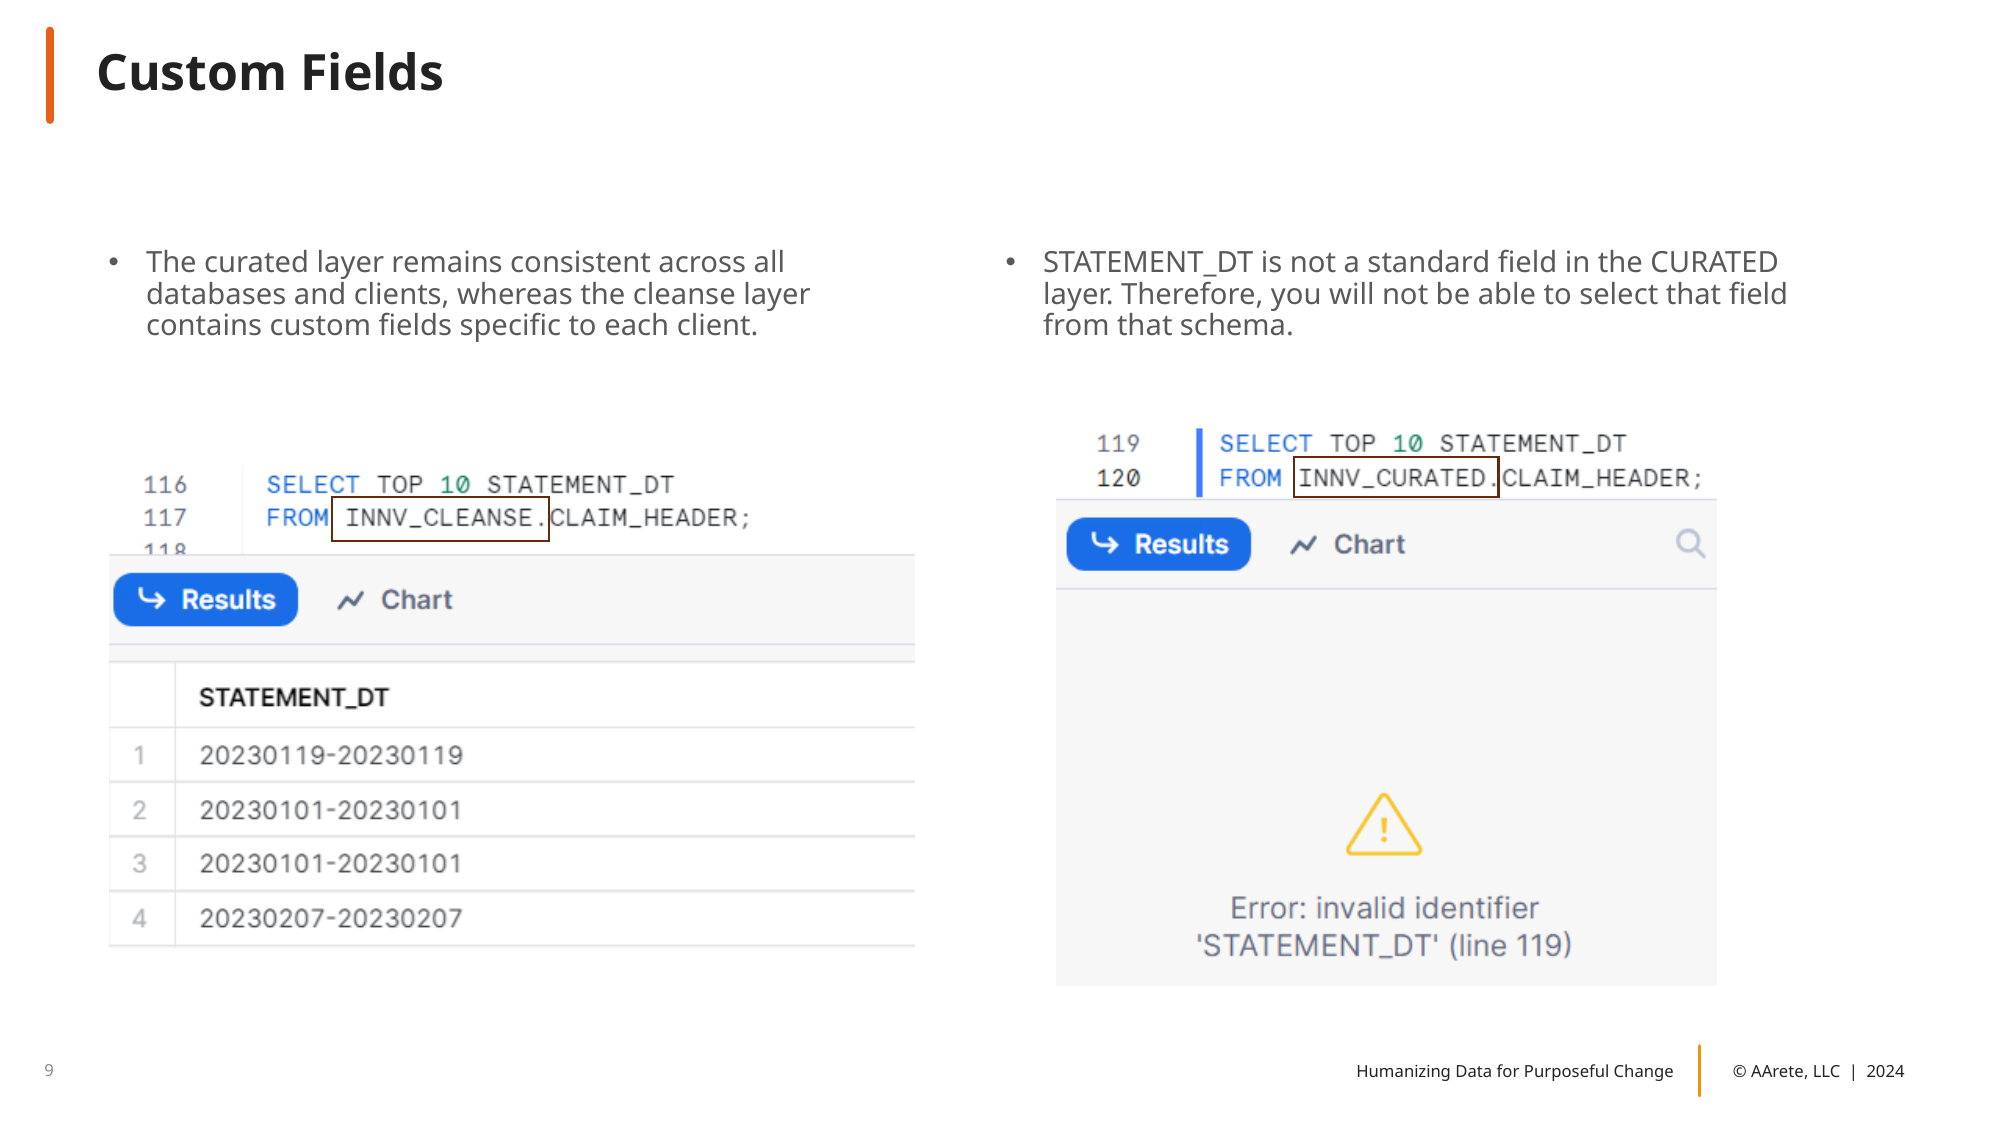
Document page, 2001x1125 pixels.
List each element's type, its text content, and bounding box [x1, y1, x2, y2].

title Custom Fields [81, 39, 1919, 115]
text_box STATEMENT_DT is not a standard field in the CURATED layer. Therefore, you will not be able to select that field from that schema. [990, 240, 1828, 362]
picture [1055, 427, 1717, 986]
picture [109, 465, 915, 948]
list The curated layer remains consistent across all databases and clients, whereas the cleanse layer contains custom fields specific to each client. [93, 240, 931, 362]
